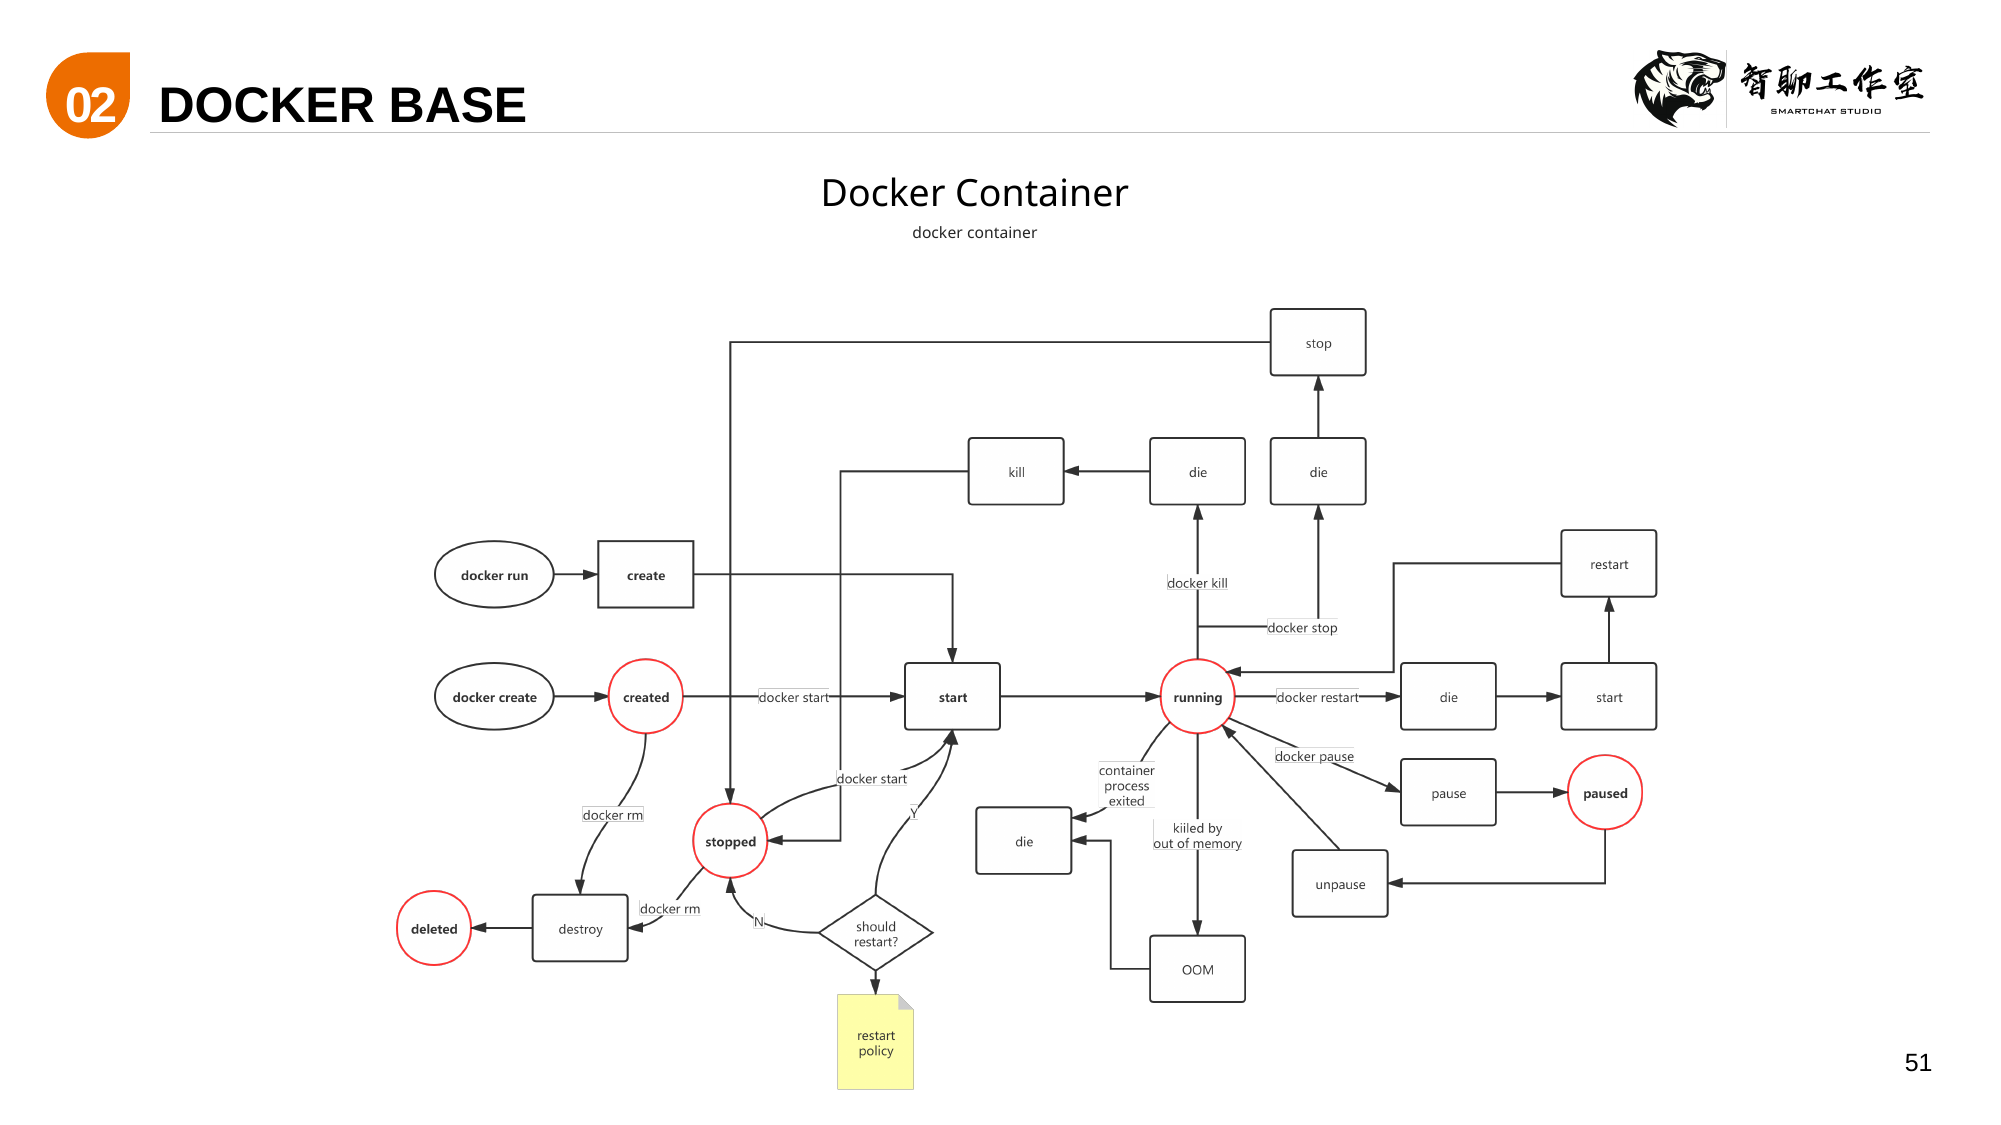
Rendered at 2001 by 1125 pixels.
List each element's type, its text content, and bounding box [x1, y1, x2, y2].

text_box 02 [49, 47, 132, 141]
picture [373, 285, 1680, 1113]
picture [1633, 47, 1950, 129]
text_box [724, 161, 1225, 250]
text_box DOCKER BASE [143, 47, 543, 141]
